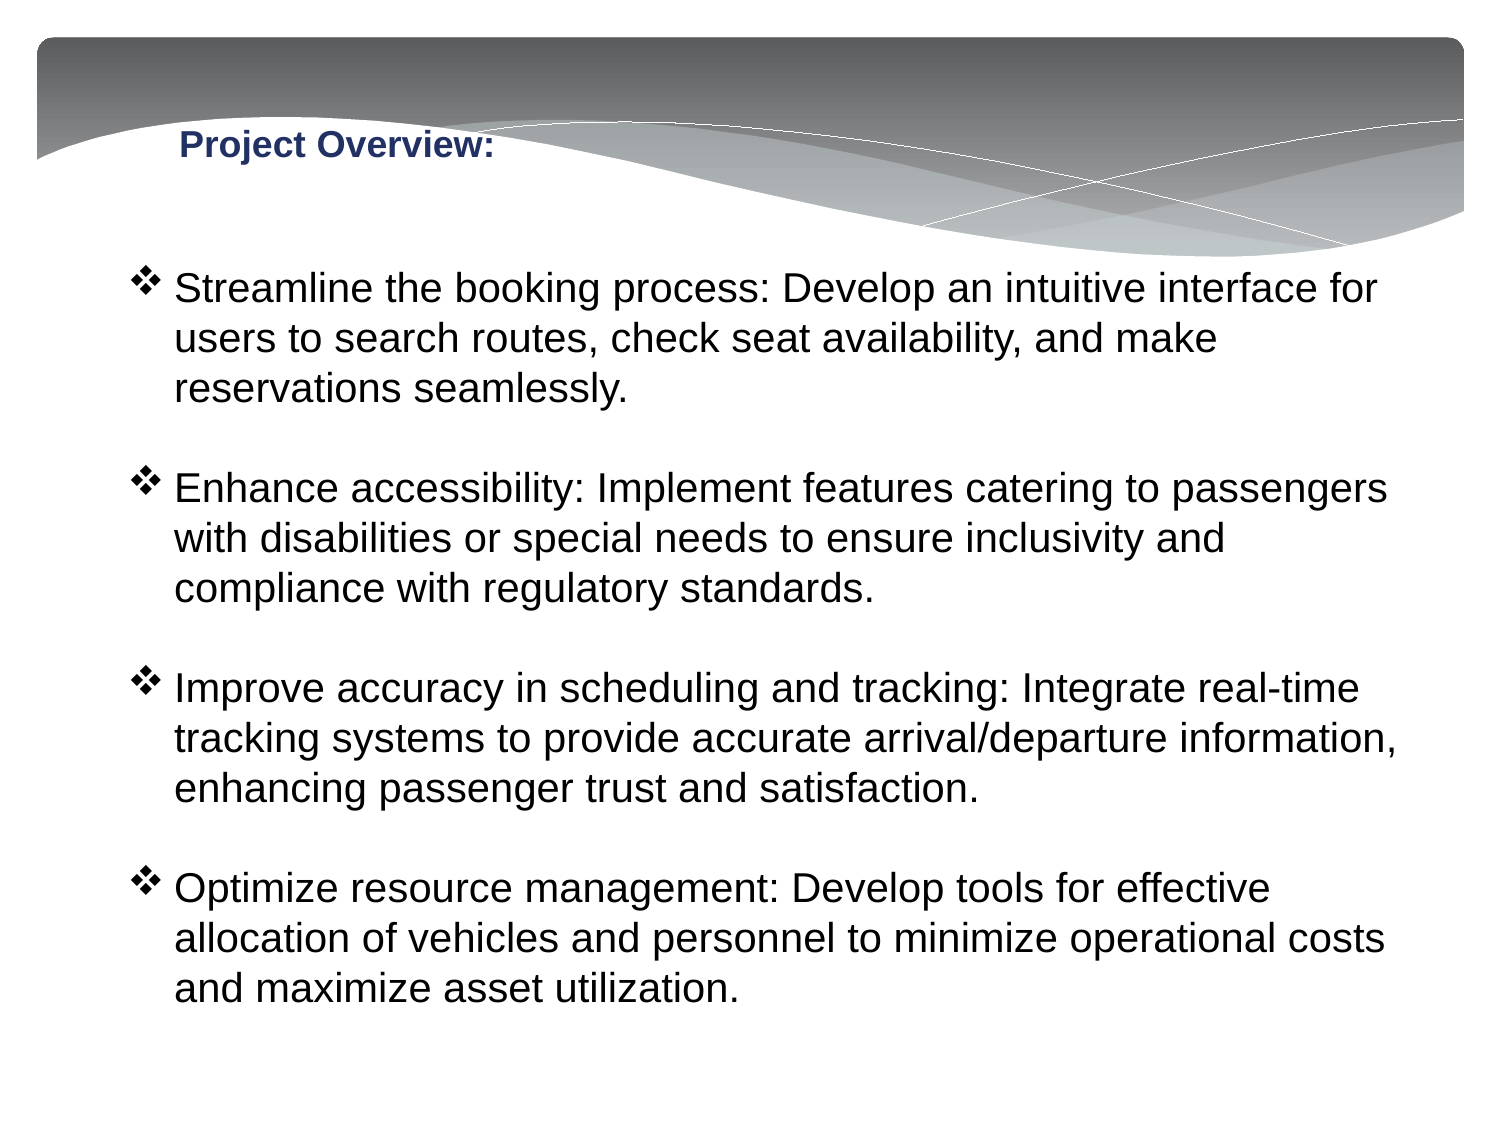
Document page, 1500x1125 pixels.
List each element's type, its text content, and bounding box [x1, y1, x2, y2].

text_box Project Overview: [164, 112, 511, 173]
text_box Streamline the booking process: Develop an intuitive interface for users to search routes, check seat availability, and make reservations seamlessly. Enhance accessibility: Implement features catering to passengers with disabilities or special needs to ensure inclusivity and compliance with regulatory standards. Improve accuracy in scheduling and tracking: Integrate real-time tracking systems to provide accurate arrival/departure information, enhancing passenger trust and satisfaction. Optimize resource management: Develop tools for effective allocation of vehicles and personnel to minimize operational costs and maximize asset utilization. [112, 253, 1420, 1059]
